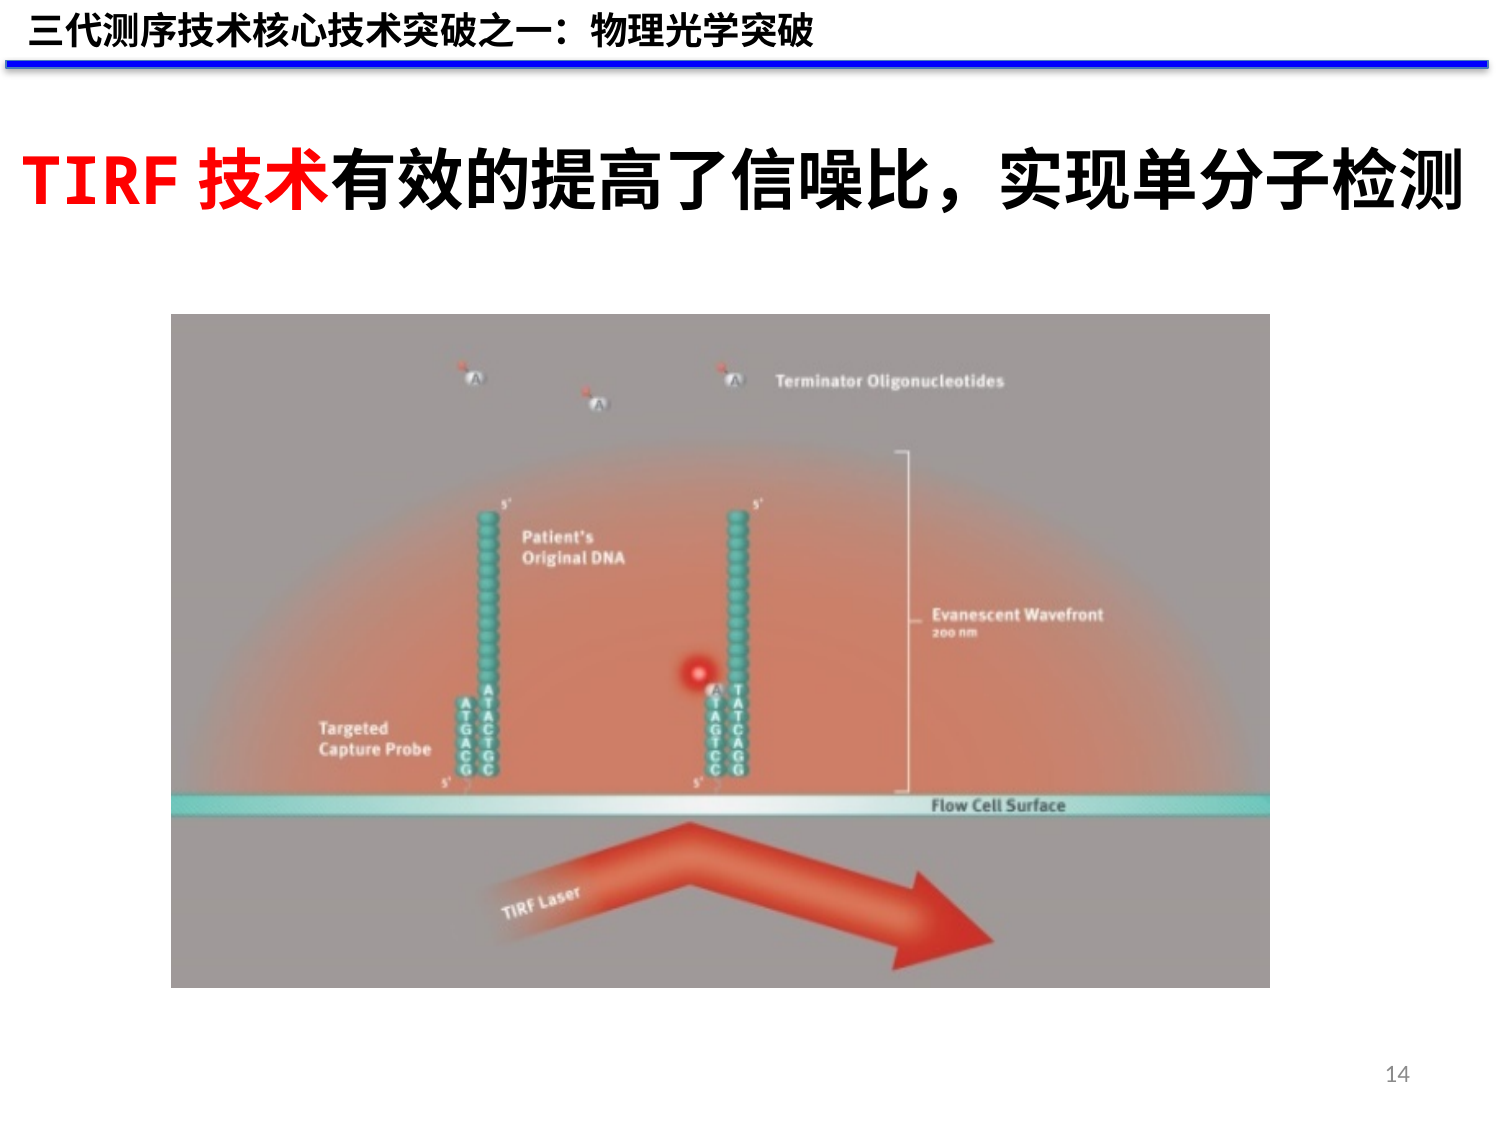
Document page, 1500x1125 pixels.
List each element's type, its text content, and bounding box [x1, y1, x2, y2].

slide_number 14 [1074, 1042, 1425, 1103]
text_box 三代测序技术核心技术突破之一：物理光学突破 [12, 0, 830, 60]
text_box [5, 60, 1489, 69]
picture [170, 314, 1270, 988]
text_box TIRF技术有效的提高了信噪比，实现单分子检测 [0, 101, 1494, 254]
